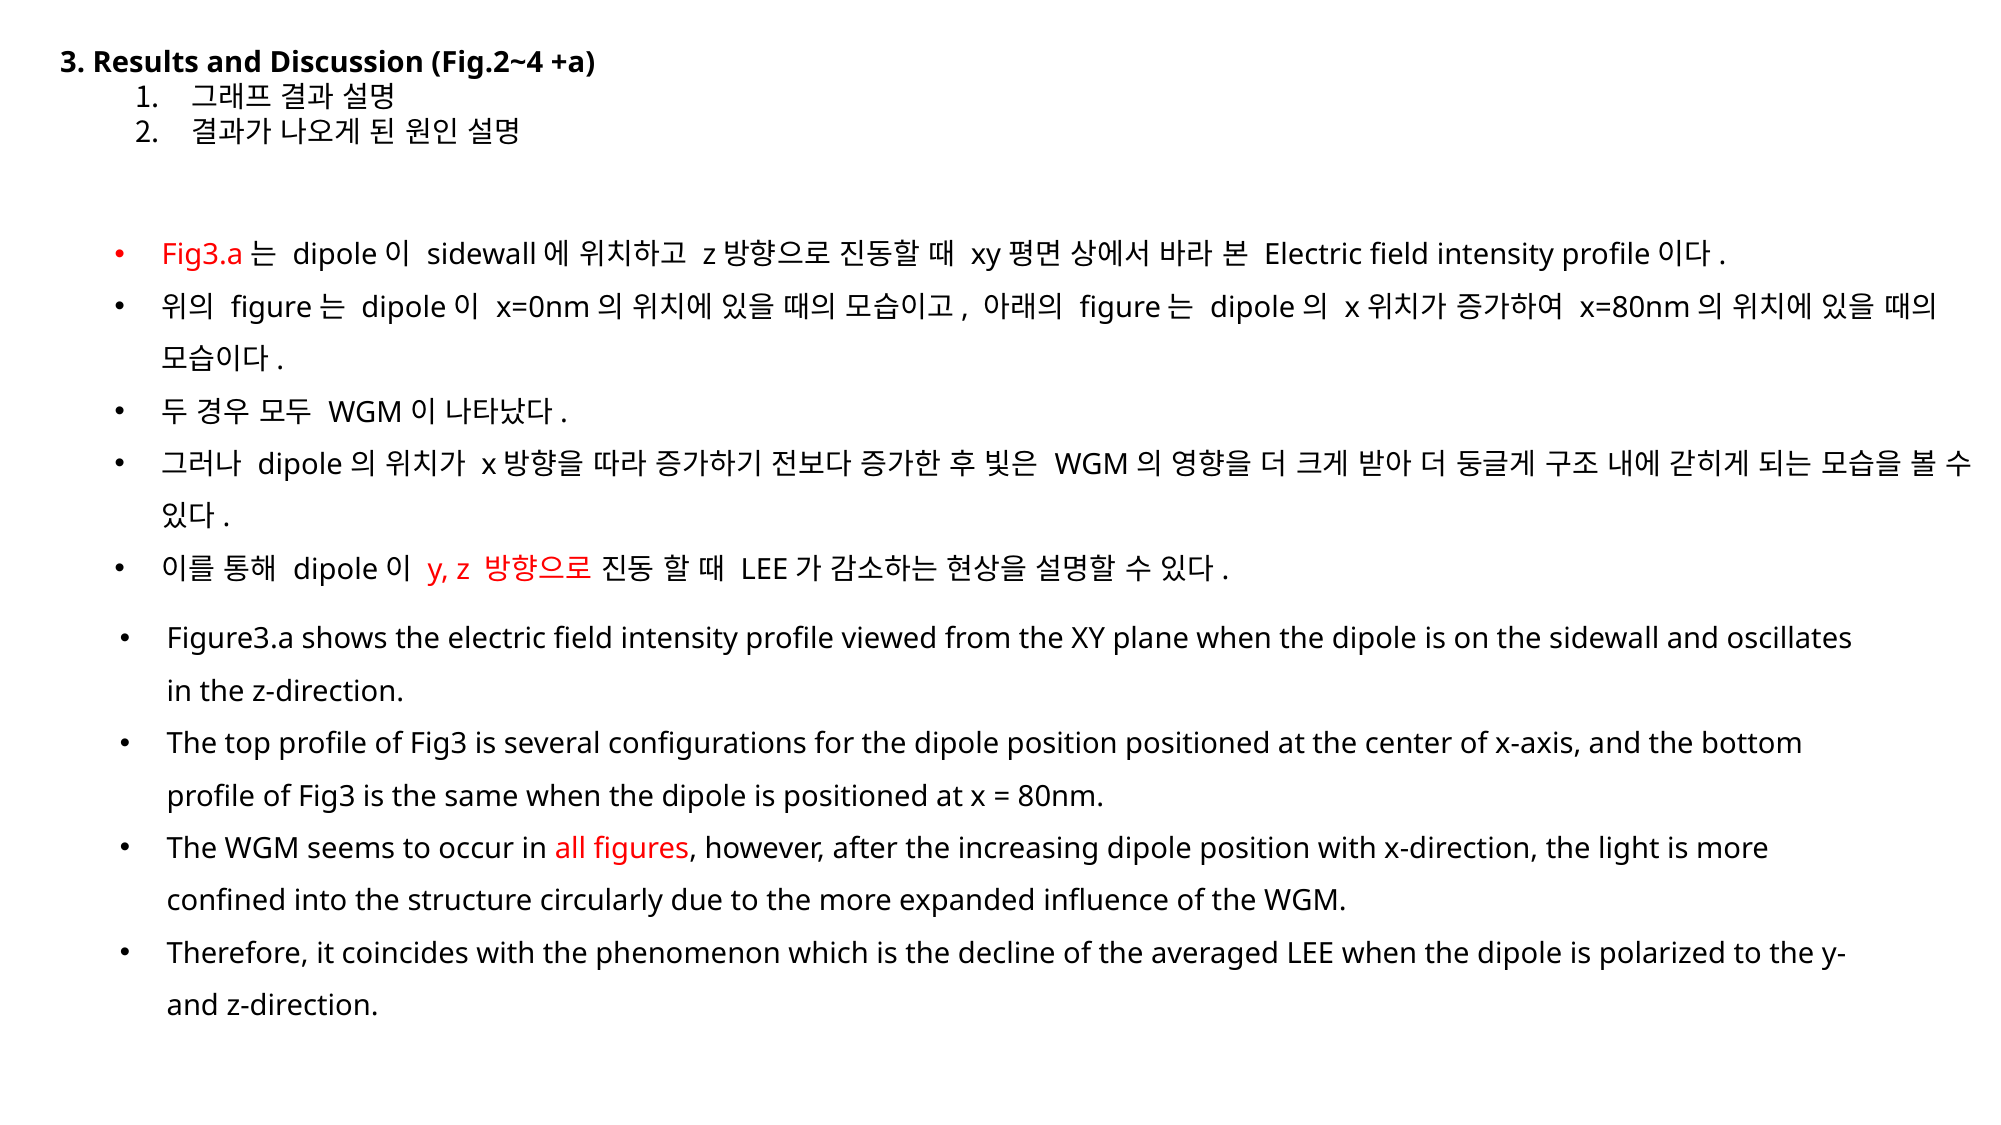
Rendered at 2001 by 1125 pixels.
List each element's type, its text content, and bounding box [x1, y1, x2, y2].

text_box Fig3.a는 dipole이 sidewall에 위치하고 z방향으로 진동할 때 xy평면 상에서 바라 본 Electric ﬁeld intensity proﬁle이다. 위의 figure는 dipole이 x=0nm의 위치에 있을 때의 모습이고, 아래의 figure는 dipole의 x위치가 증가하여 x=80nm의 위치에 있을 때의 모습이다. 두 경우 모두 WGM이 나타났다. 그러나 dipole의 위치가 x방향을 따라 증가하기 전보다 증가한 후 빛은 WGM의 영향을 더 크게 받아 더 둥글게 구조 내에 갇히게 되는 모습을 볼 수 있다. 이를 통해 dipole이 y, z 방향으로 진동 할 때 LEE가 감소하는 현상을 설명할 수 있다. [99, 210, 1992, 593]
text_box Figure3.a shows the electric field intensity profile viewed from the XY plane when the dipole is on the sidewall and oscillates in the z-direction. The top profile of Fig3 is several configurations for the dipole position positioned at the center of x-axis, and the bottom profile of Fig3 is the same when the dipole is positioned at x = 80nm. The WGM seems to occur in all figures, however, after the increasing dipole position with x-direction, the light is more confined into the structure circularly due to the more expanded influence of the WGM. Therefore, it coincides with the phenomenon which is the decline of the averaged LEE when the dipole is polarized to the y- and z-direction. [105, 594, 1888, 1029]
text_box 3. Results and Discussion (Fig.2~4 +a) 그래프 결과 설명 결과가 나오게 된 원인 설명 [45, 35, 1046, 156]
